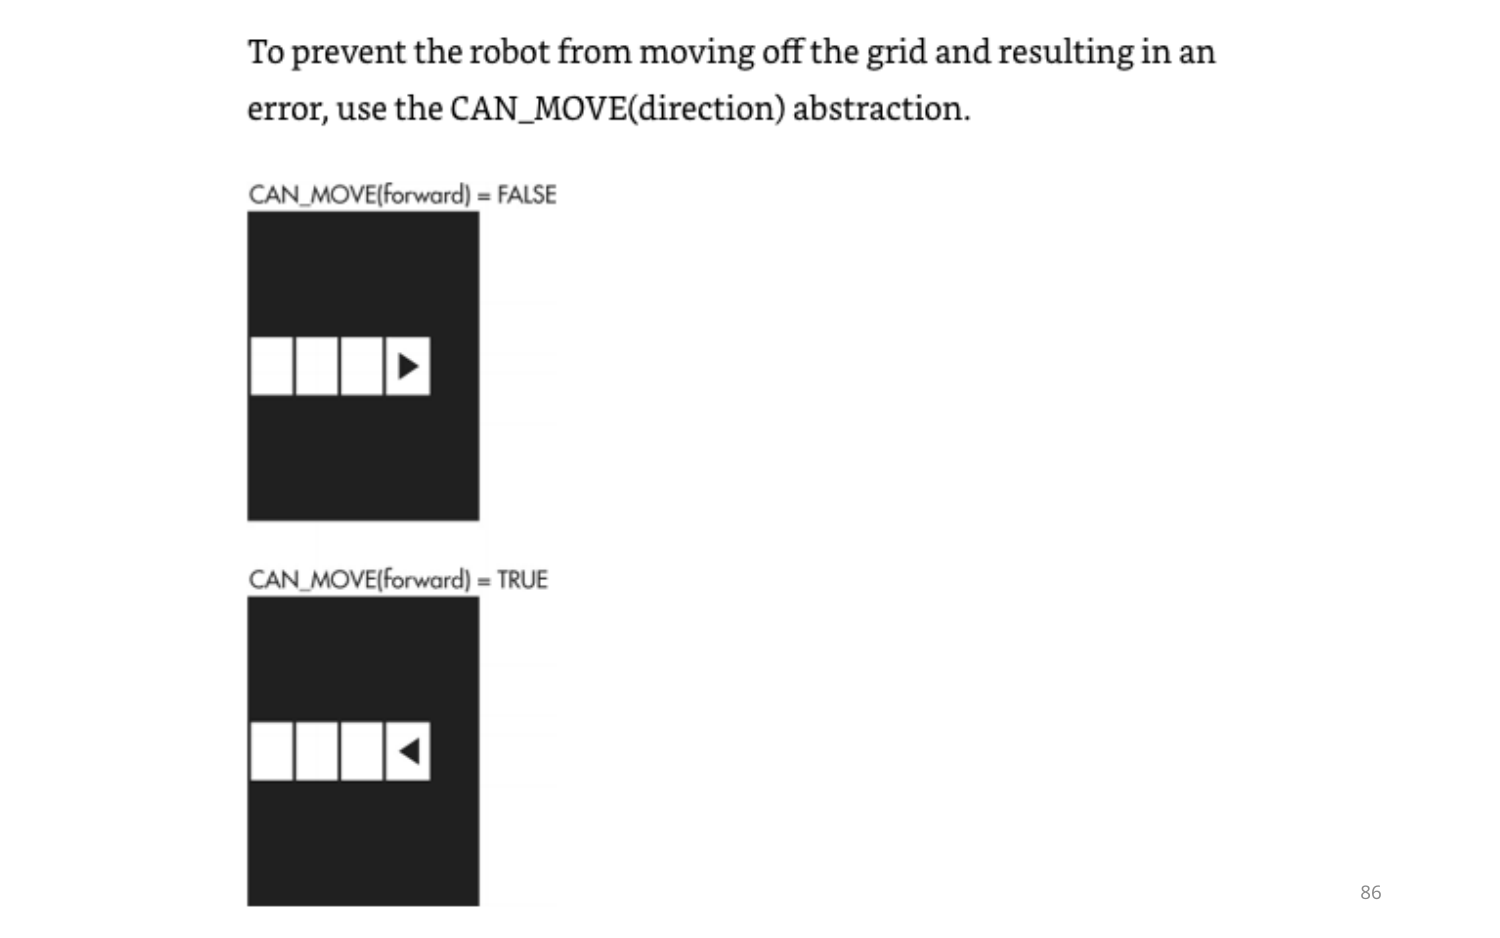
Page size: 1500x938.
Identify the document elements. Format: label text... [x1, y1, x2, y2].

picture [191, 0, 1309, 938]
slide_number 86 [1309, 868, 1397, 919]
